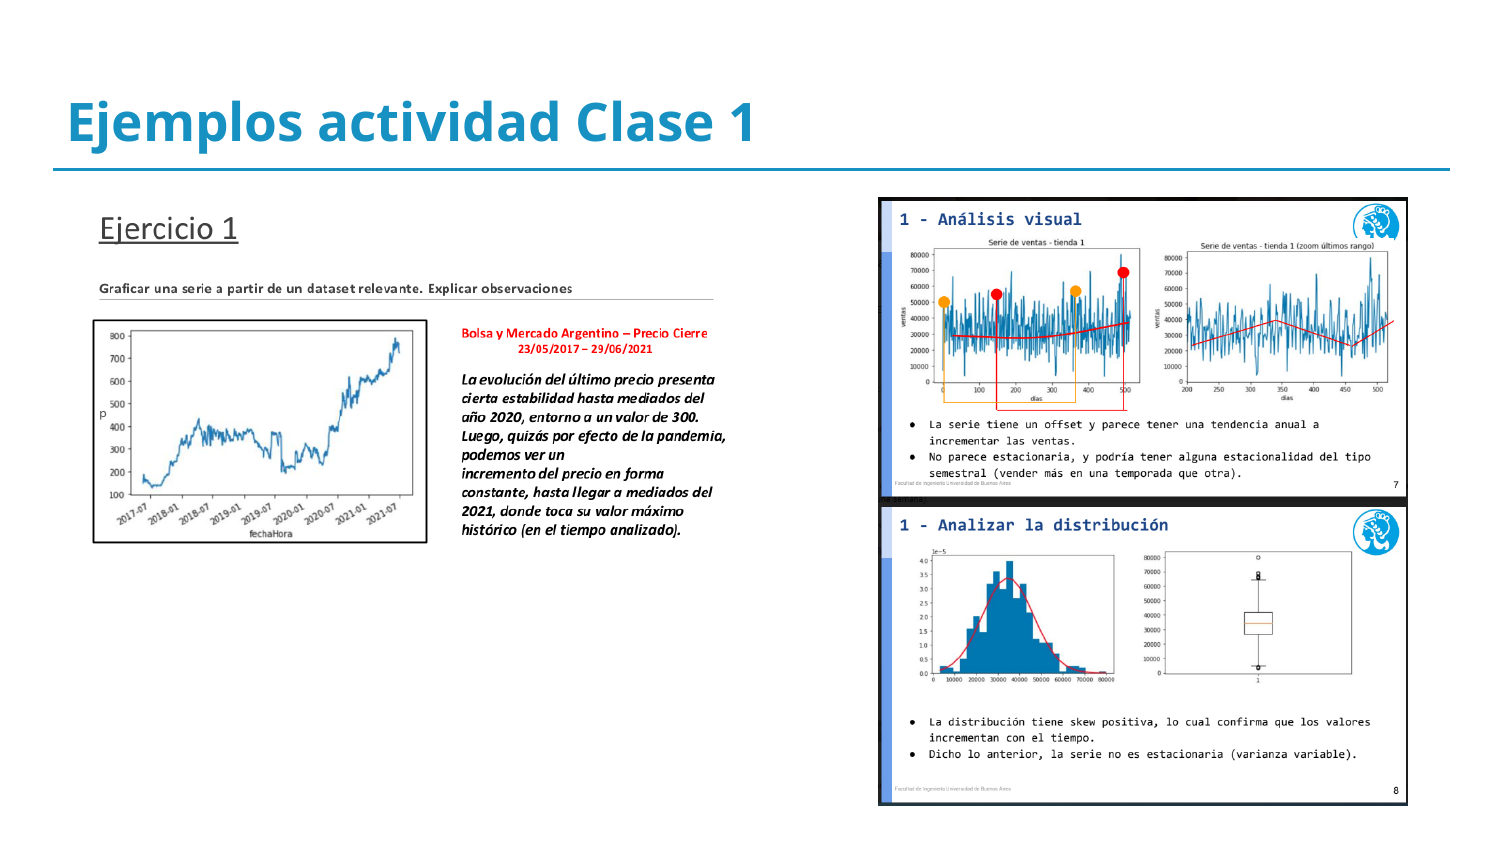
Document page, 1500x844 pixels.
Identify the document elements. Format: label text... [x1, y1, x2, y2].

picture [877, 197, 1409, 806]
title Ejemplos actividad Clase 1 [51, 72, 1449, 167]
picture [50, 197, 739, 564]
